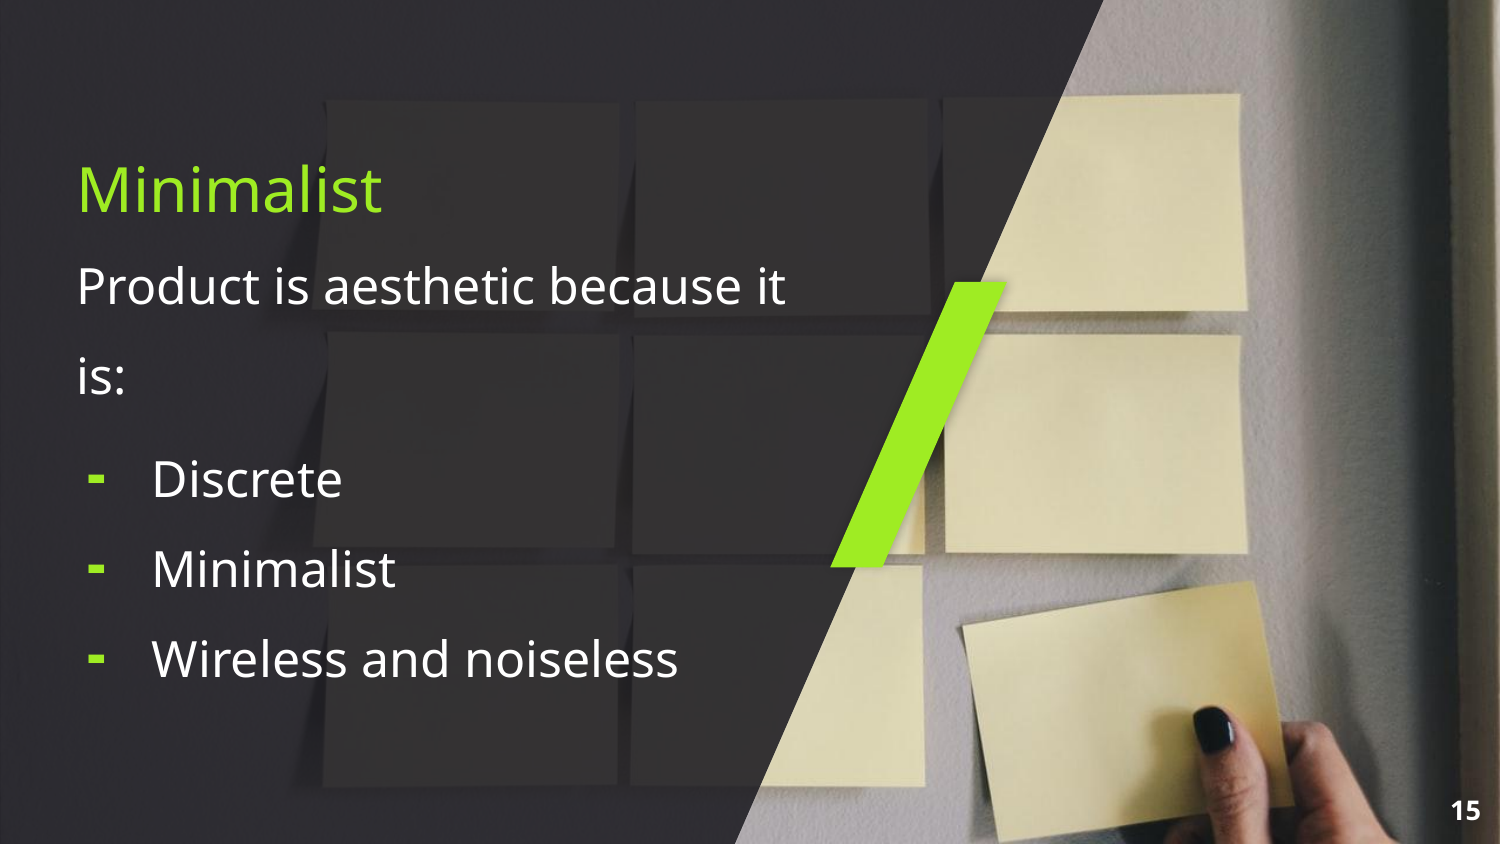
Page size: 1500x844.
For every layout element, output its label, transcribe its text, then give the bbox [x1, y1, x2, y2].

list Product is aesthetic because it is: Discrete Minimalist Wireless and noiseless [76, 224, 828, 737]
title Minimalist [76, 106, 954, 225]
slide_number ‹#› [1391, 779, 1482, 844]
picture [736, 0, 1500, 844]
